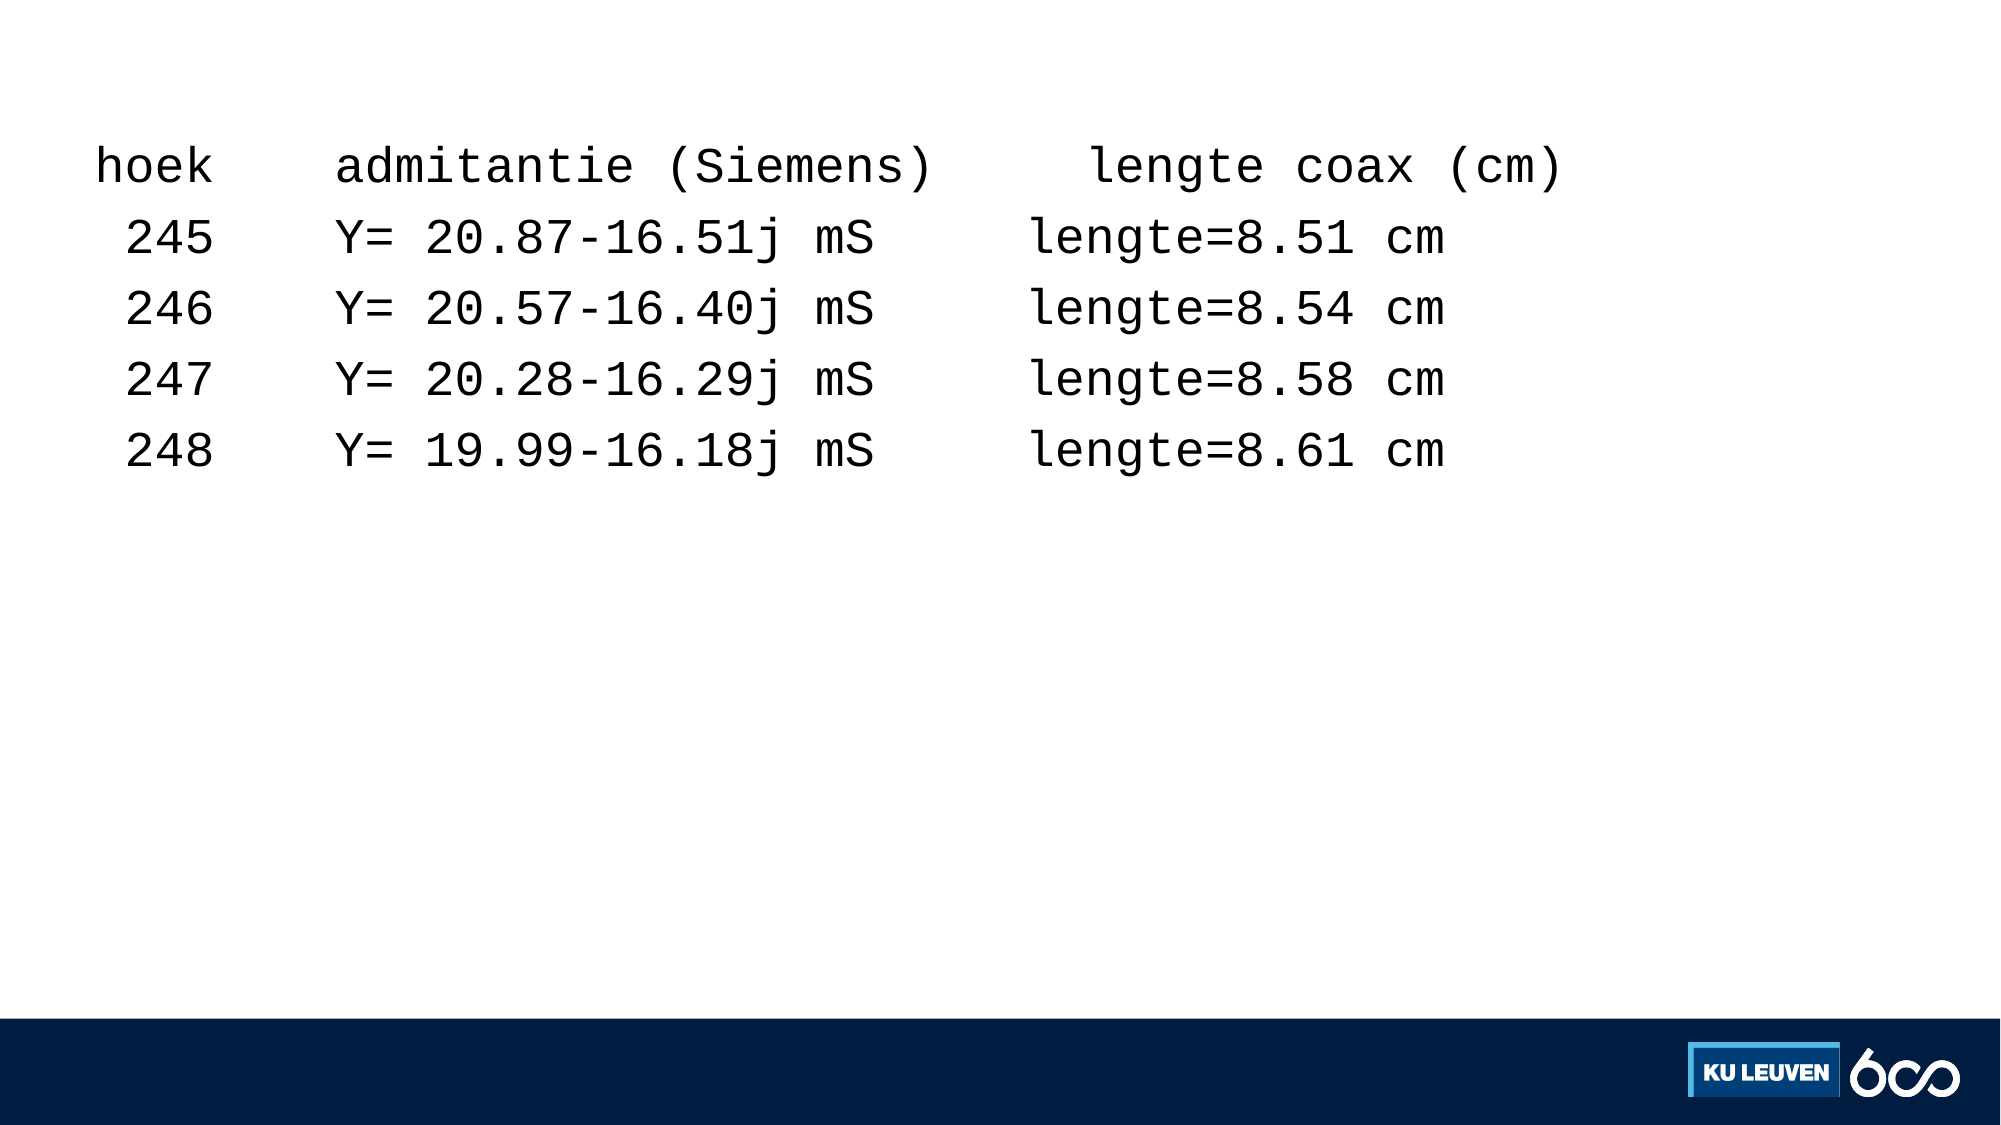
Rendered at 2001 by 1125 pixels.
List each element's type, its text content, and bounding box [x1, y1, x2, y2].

picture [1688, 1042, 1960, 1097]
list hoek admitantie (Siemens) lengte coax (cm) 245 Y= 20.87-16.51j mS lengte=8.51 cm 246 Y= 20.57-16.40j mS lengte=8.54 cm 247 Y= 20.28-16.29j mS lengte=8.58 cm 248 Y= 19.99-16.18j mS lengte=8.61 cm [94, 142, 1900, 993]
